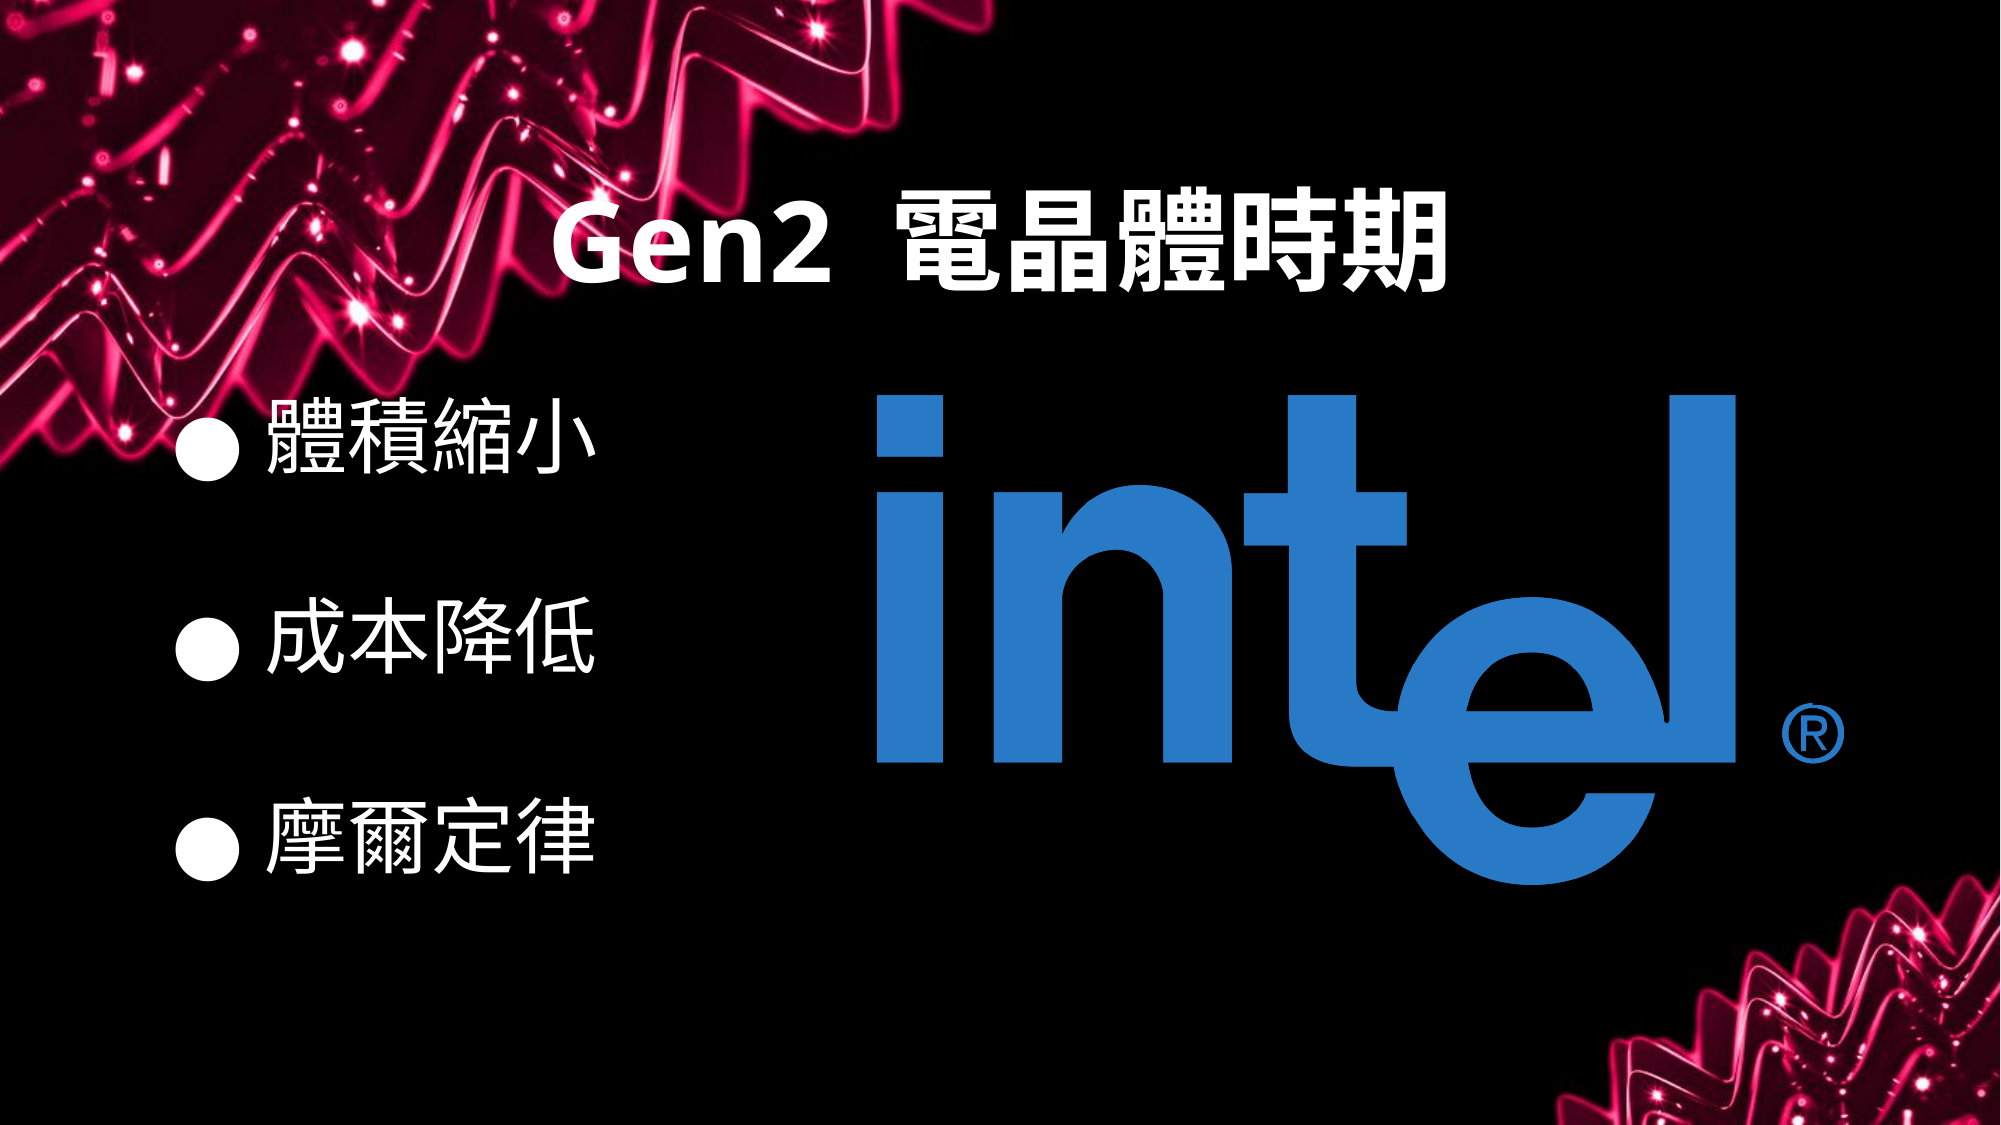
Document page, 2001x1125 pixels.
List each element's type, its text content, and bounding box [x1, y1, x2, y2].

picture [0, 0, 2001, 1125]
text_box 體積縮小 成本降低 摩爾定律 [156, 368, 1844, 1009]
text_box Gen2 電晶體時期 [156, 173, 1844, 300]
